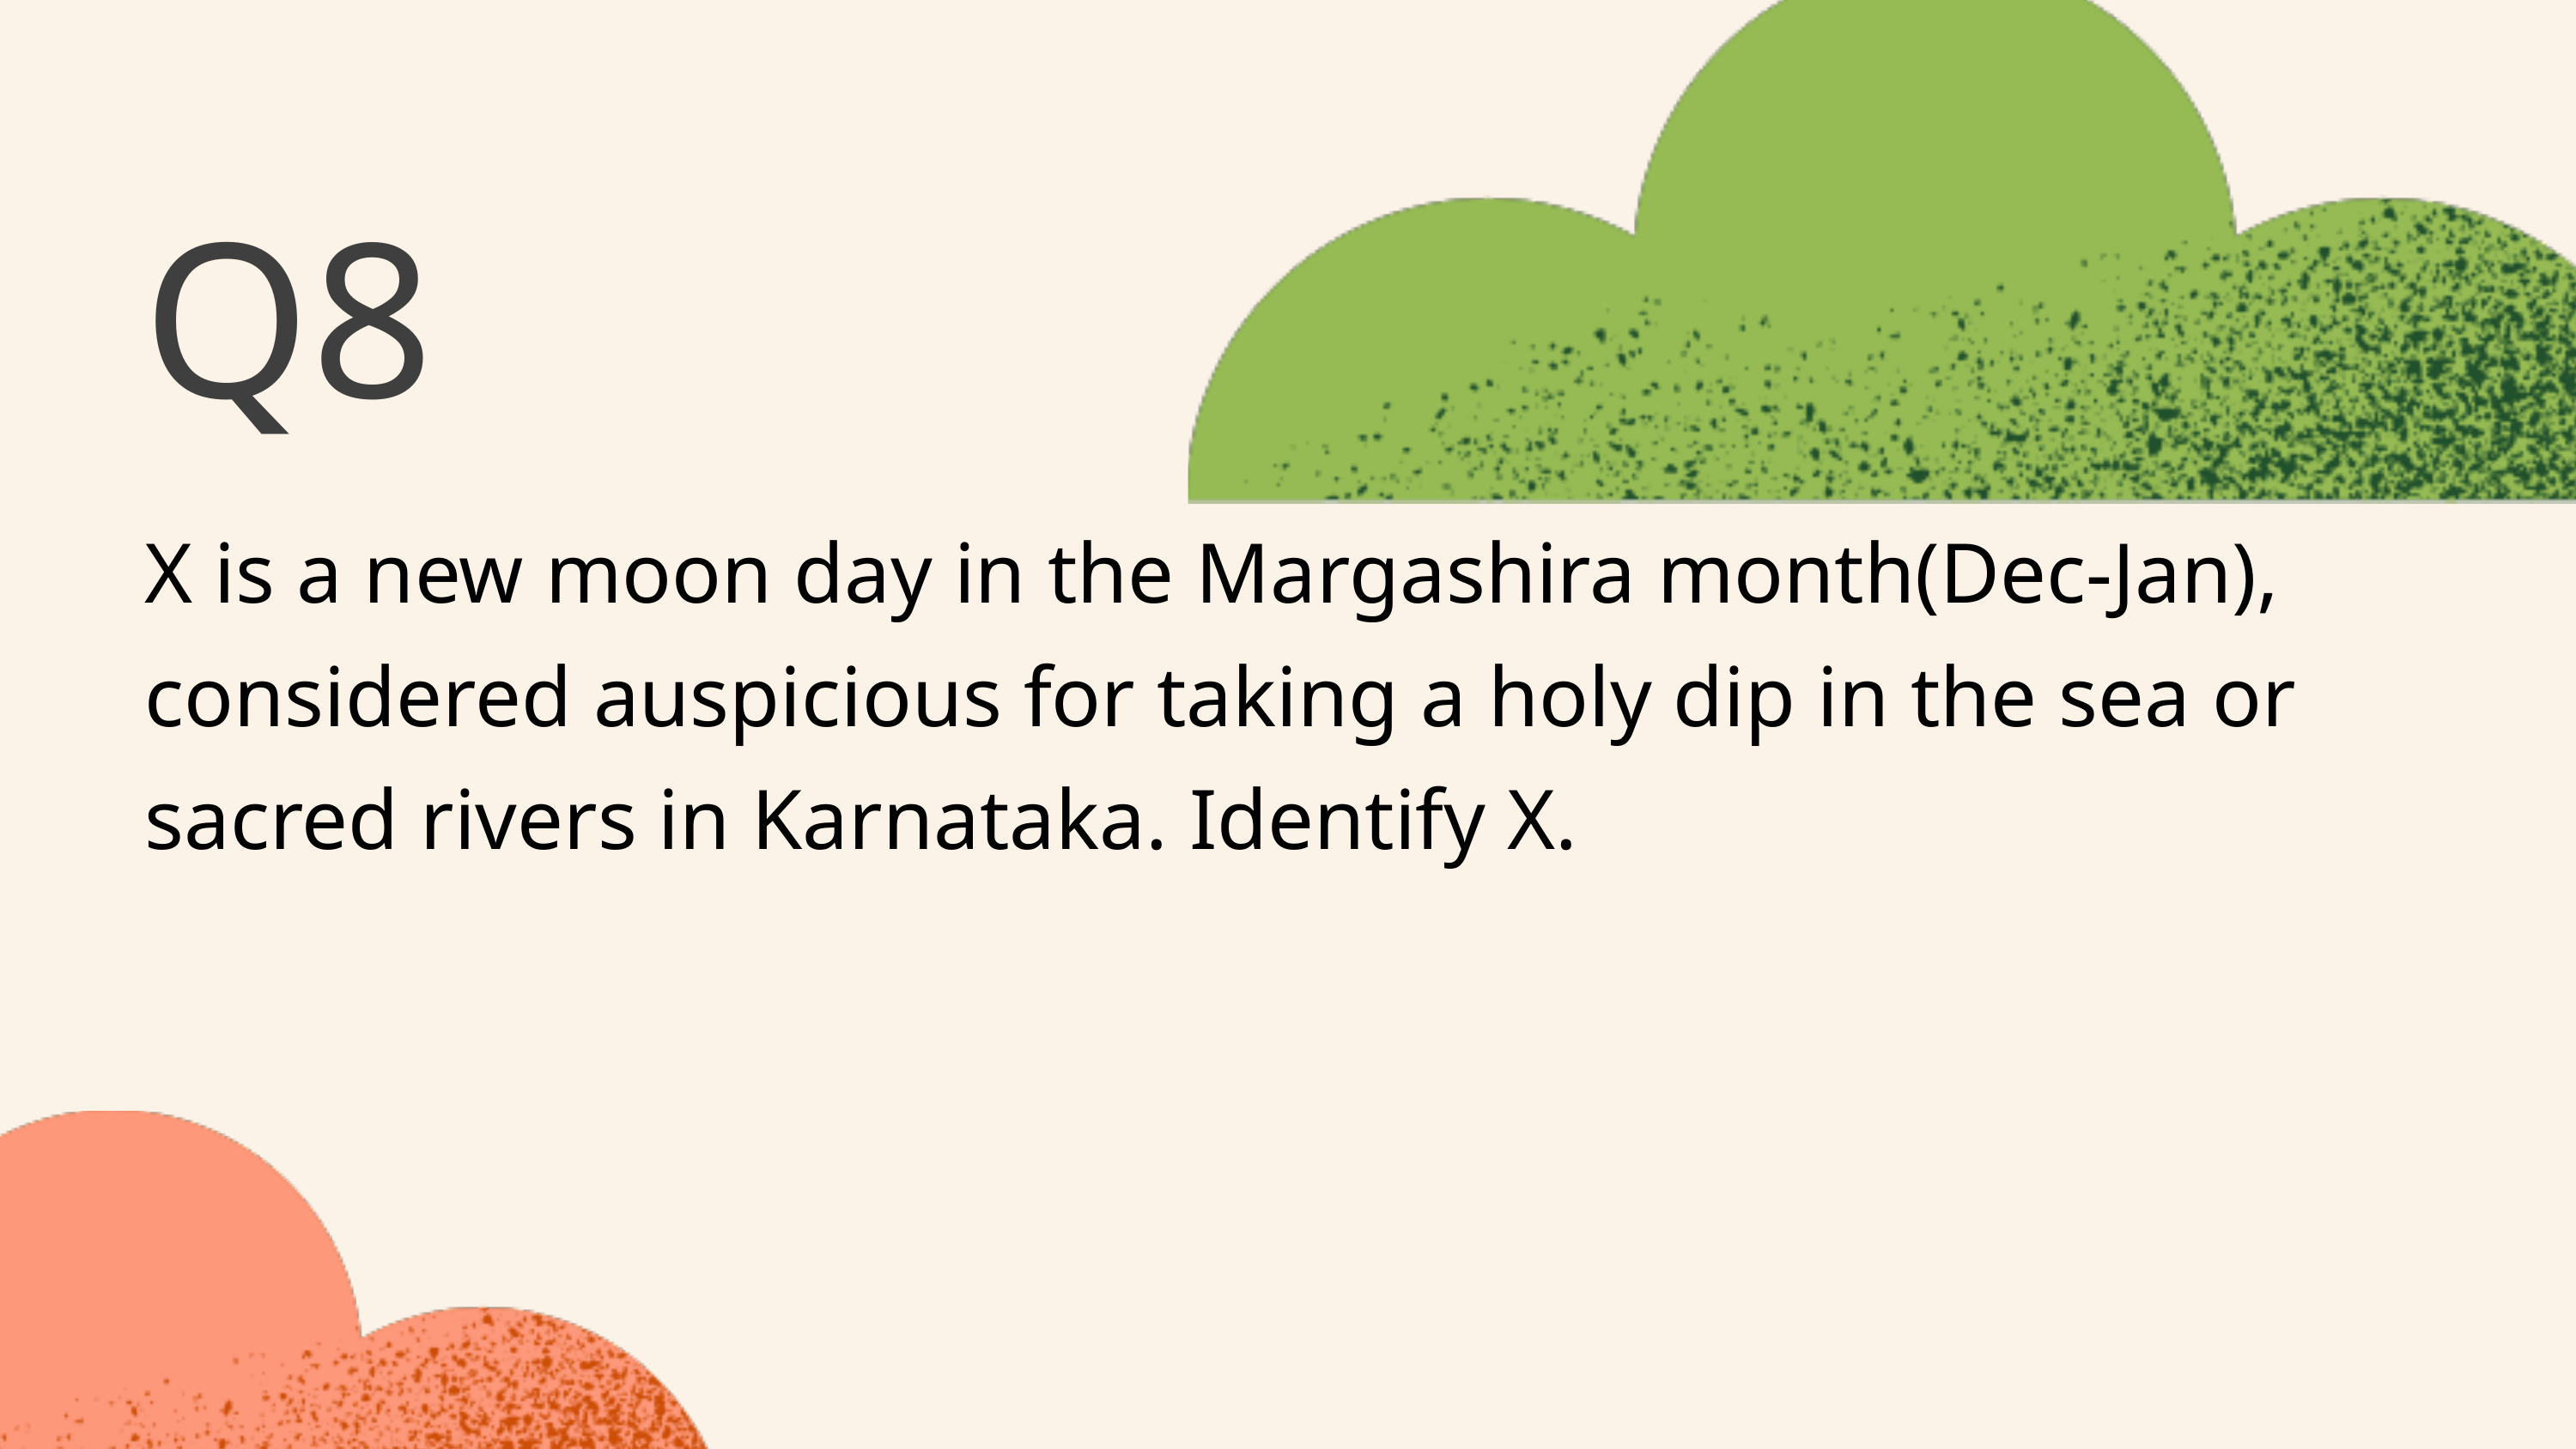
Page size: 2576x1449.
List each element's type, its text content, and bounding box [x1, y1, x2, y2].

text_box Q8 [143, 183, 1117, 441]
text_box [1188, 0, 2576, 505]
text_box X is a new moon day in the Margashira month(Dec-Jan), considered auspicious for taking a holy dip in the sea or sacred rivers in Karnataka. Identify X. [144, 495, 2432, 990]
text_box [0, 1111, 732, 1449]
